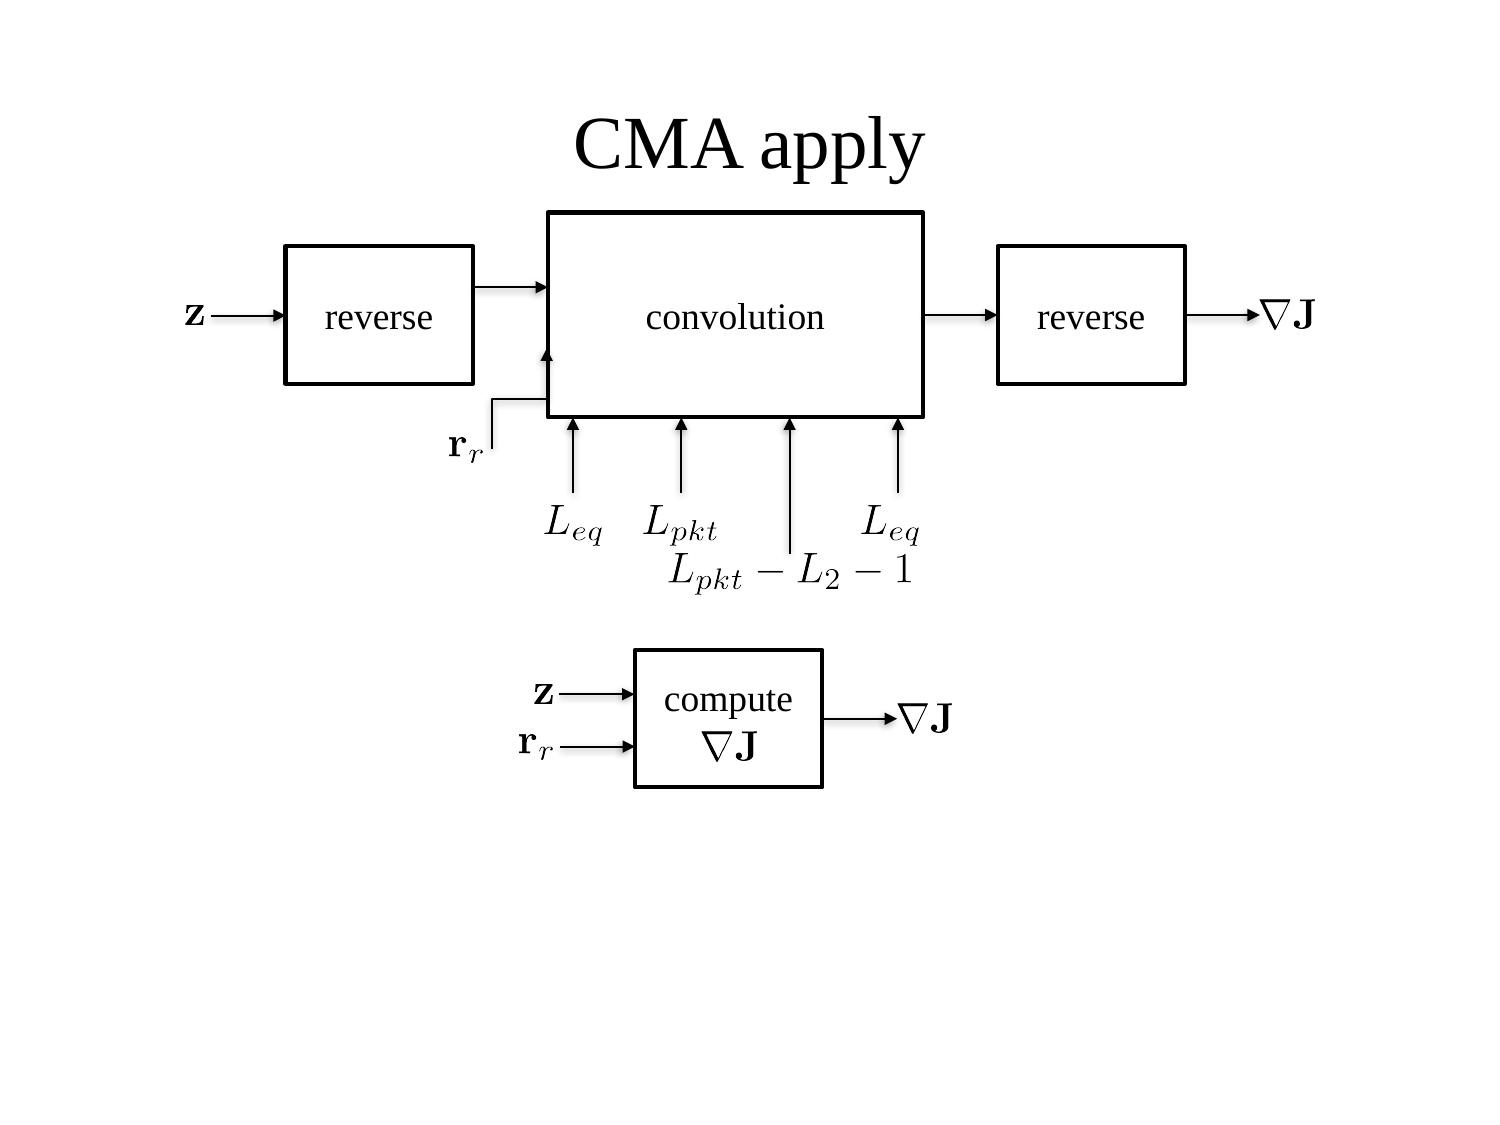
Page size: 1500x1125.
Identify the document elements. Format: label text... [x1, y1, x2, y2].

title CMA apply [75, 45, 1425, 233]
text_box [185, 212, 1315, 788]
